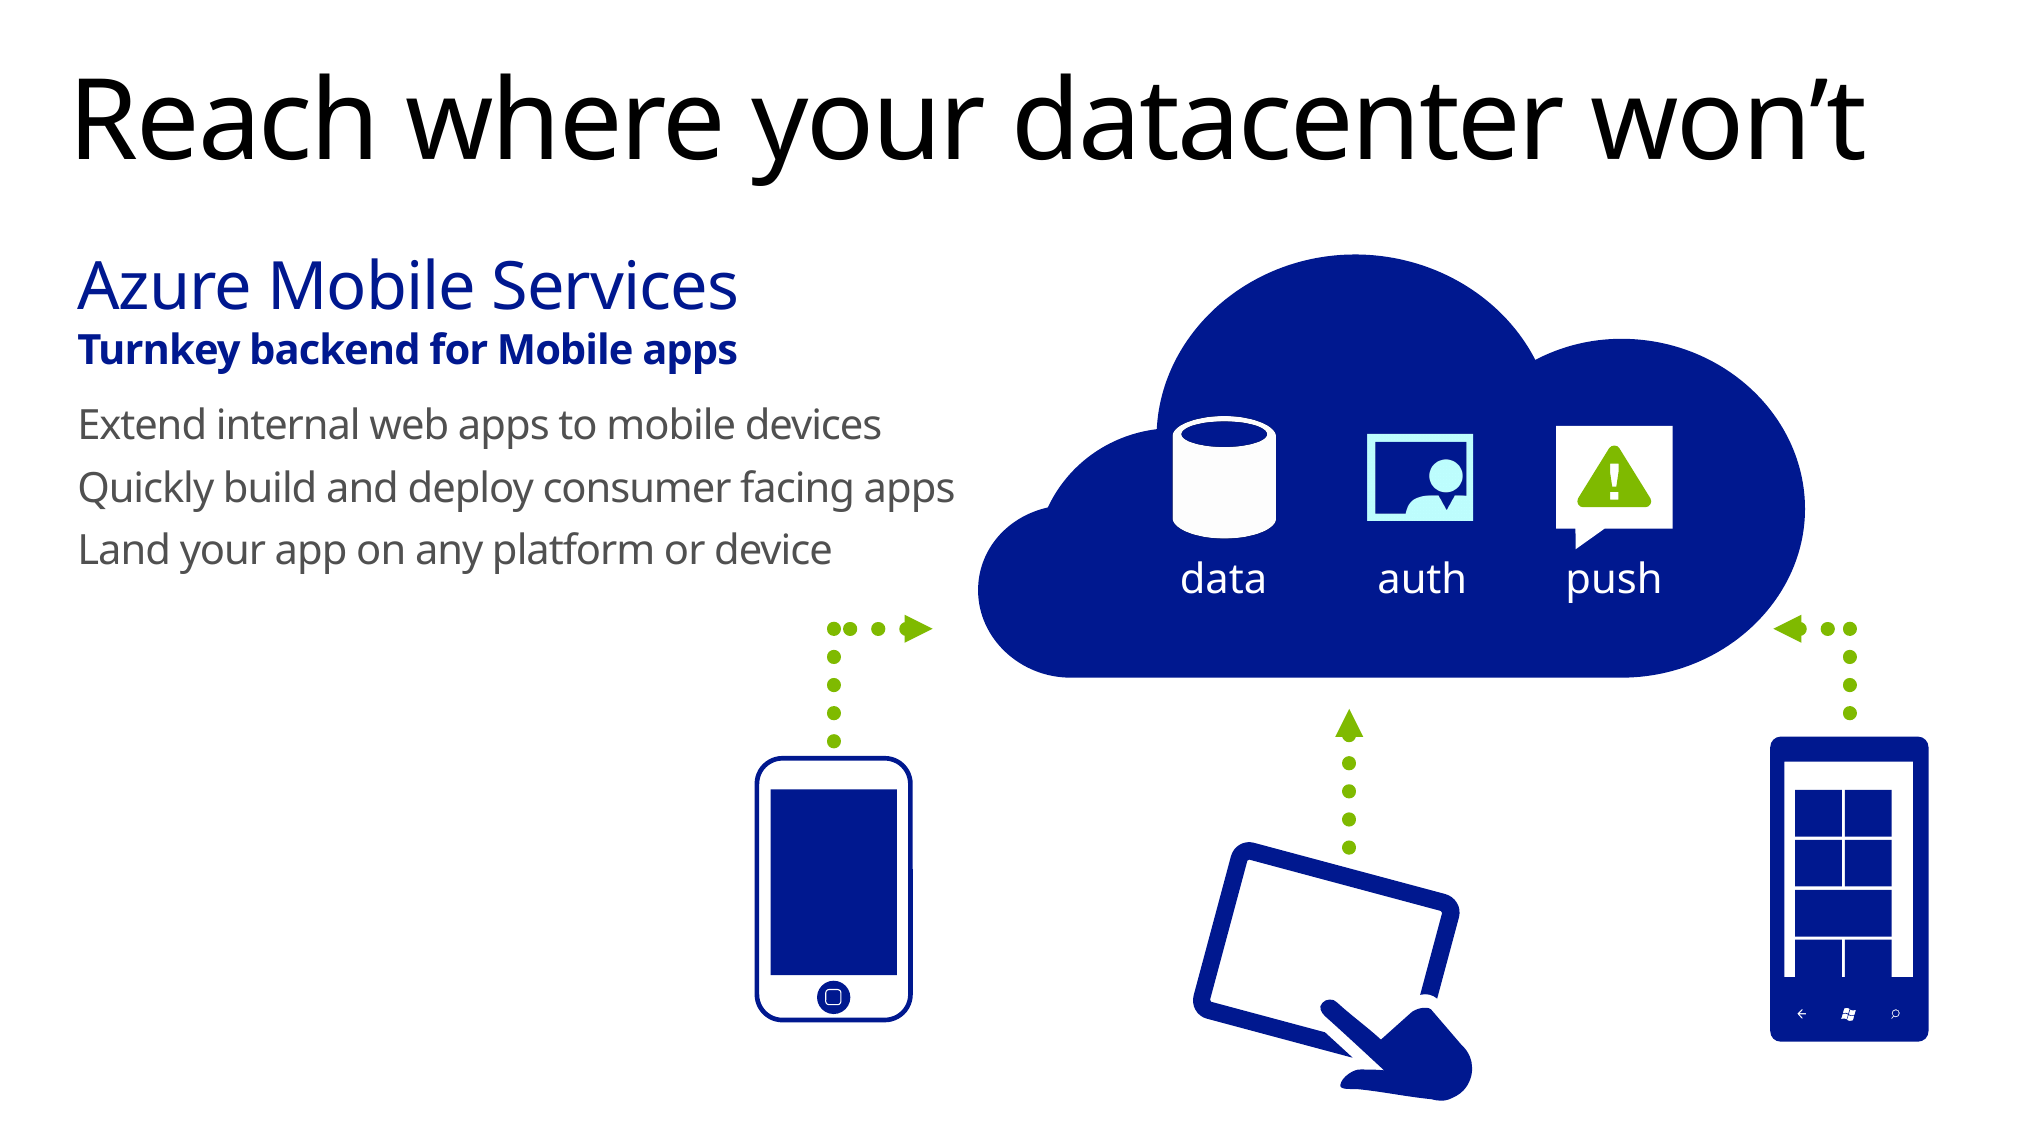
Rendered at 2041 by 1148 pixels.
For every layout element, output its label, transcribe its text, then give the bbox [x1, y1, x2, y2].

text_box [1071, 254, 1806, 678]
title Reach where your datacenter won’t [45, 47, 1912, 204]
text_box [1133, 409, 1697, 630]
text_box [1193, 842, 1460, 1058]
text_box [756, 758, 911, 1021]
text_box Azure Mobile Services Turnkey backend for Mobile apps Extend internal web apps to mobile devices Quickly build and deploy consumer facing apps Land your app on any platform or device [47, 219, 1071, 692]
text_box [1320, 999, 1473, 1101]
text_box [1770, 736, 1929, 1042]
